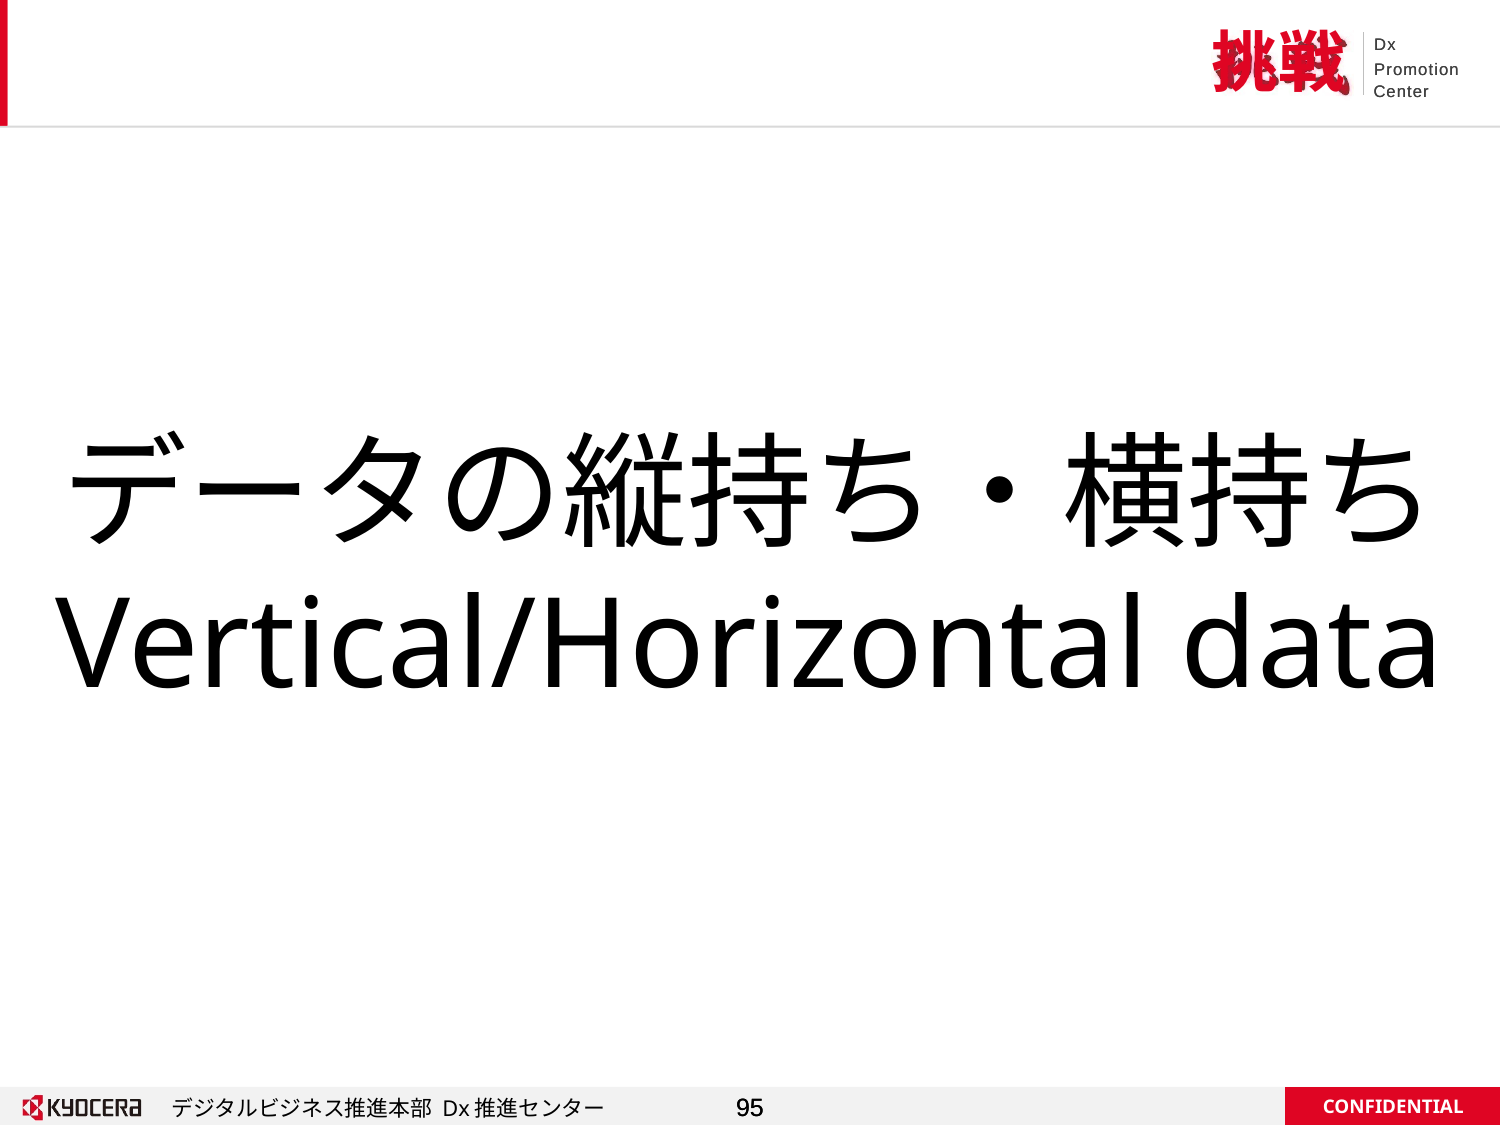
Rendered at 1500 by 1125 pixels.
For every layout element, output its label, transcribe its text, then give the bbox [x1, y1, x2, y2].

title データの縦持ち・横持ち Vertical/Horizontal data [23, 349, 1477, 776]
picture [10, 1092, 153, 1125]
picture [1211, 30, 1354, 101]
